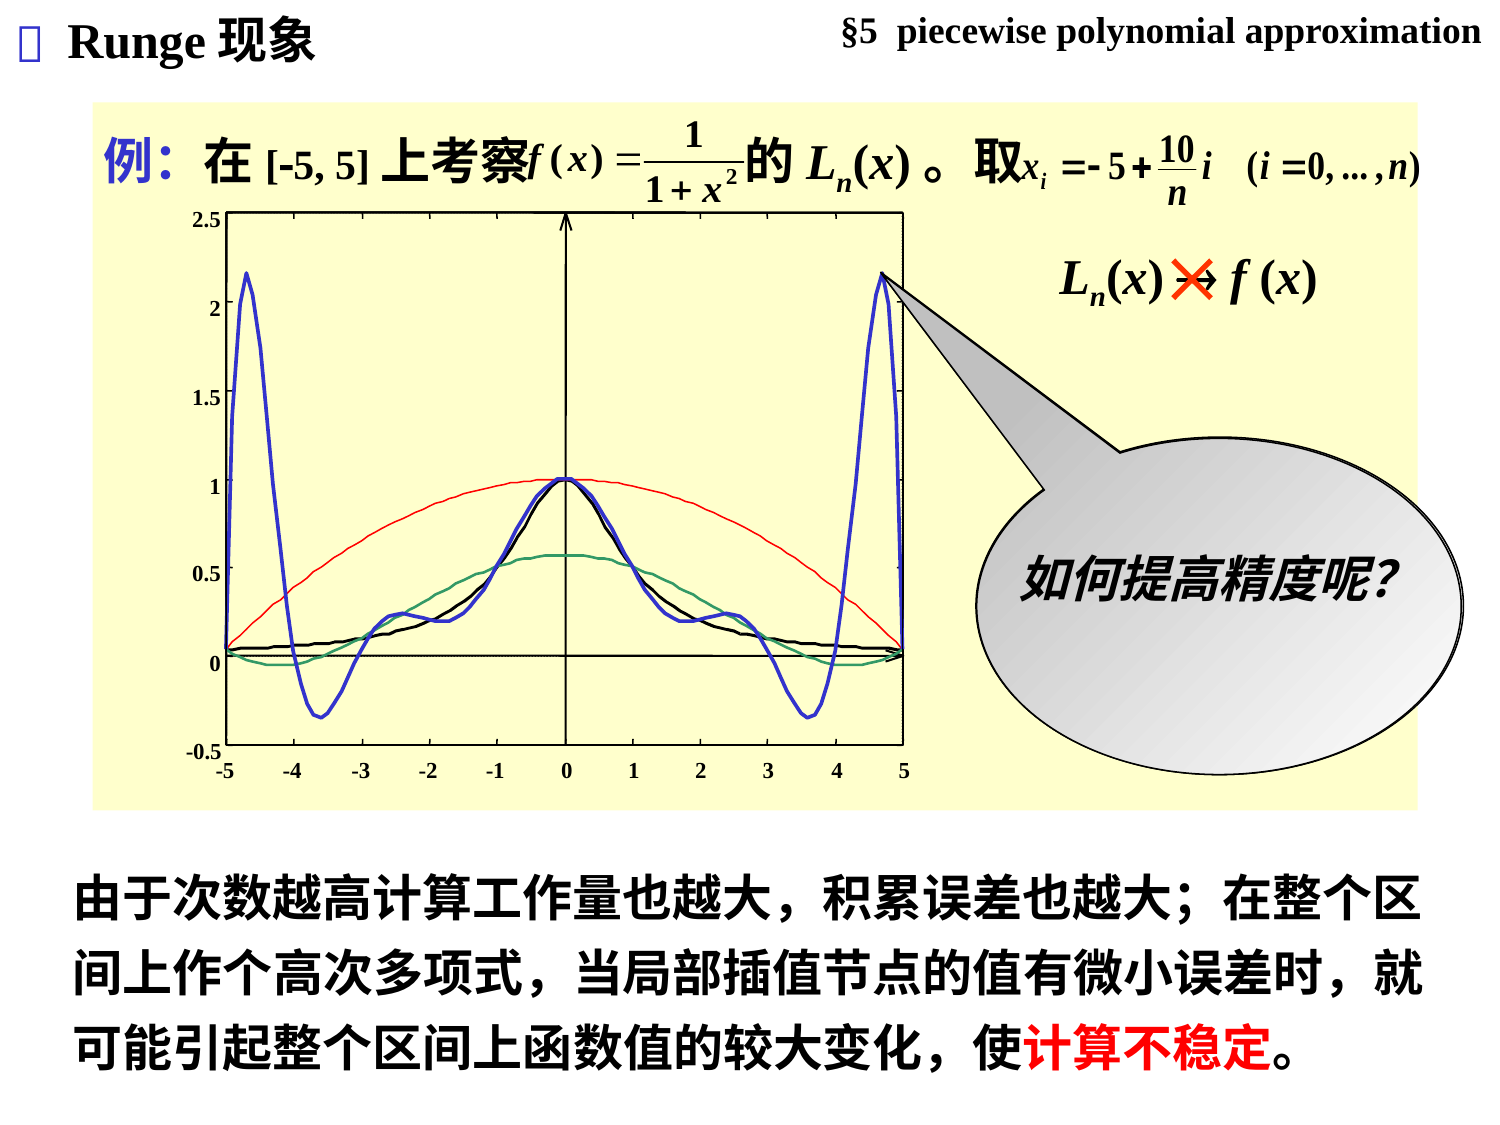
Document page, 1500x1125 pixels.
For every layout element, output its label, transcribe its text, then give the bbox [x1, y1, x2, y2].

text_box 由于次数越高计算工作量也越大，积累误差也越大；在整个区间上作个高次多项式，当局部插值节点的值有微小误差时，就可能引起整个区间上函数值的较大变化，使计算不稳定。 [58, 843, 1452, 1067]
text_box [88, 109, 1426, 217]
text_box n 越大， 端点附近抖动 越大，称为 Runge 现象 [920, 301, 1464, 733]
text_box §5 piecewise polynomial approximation [802, 0, 1497, 59]
text_box  [0, 4, 76, 80]
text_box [185, 188, 920, 783]
text_box 如何提高精度呢？ [920, 302, 1462, 775]
text_box [92, 102, 1418, 109]
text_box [988, 224, 1389, 320]
text_box Runge现象 [52, 1, 389, 76]
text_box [225, 212, 904, 746]
text_box [92, 217, 1418, 811]
